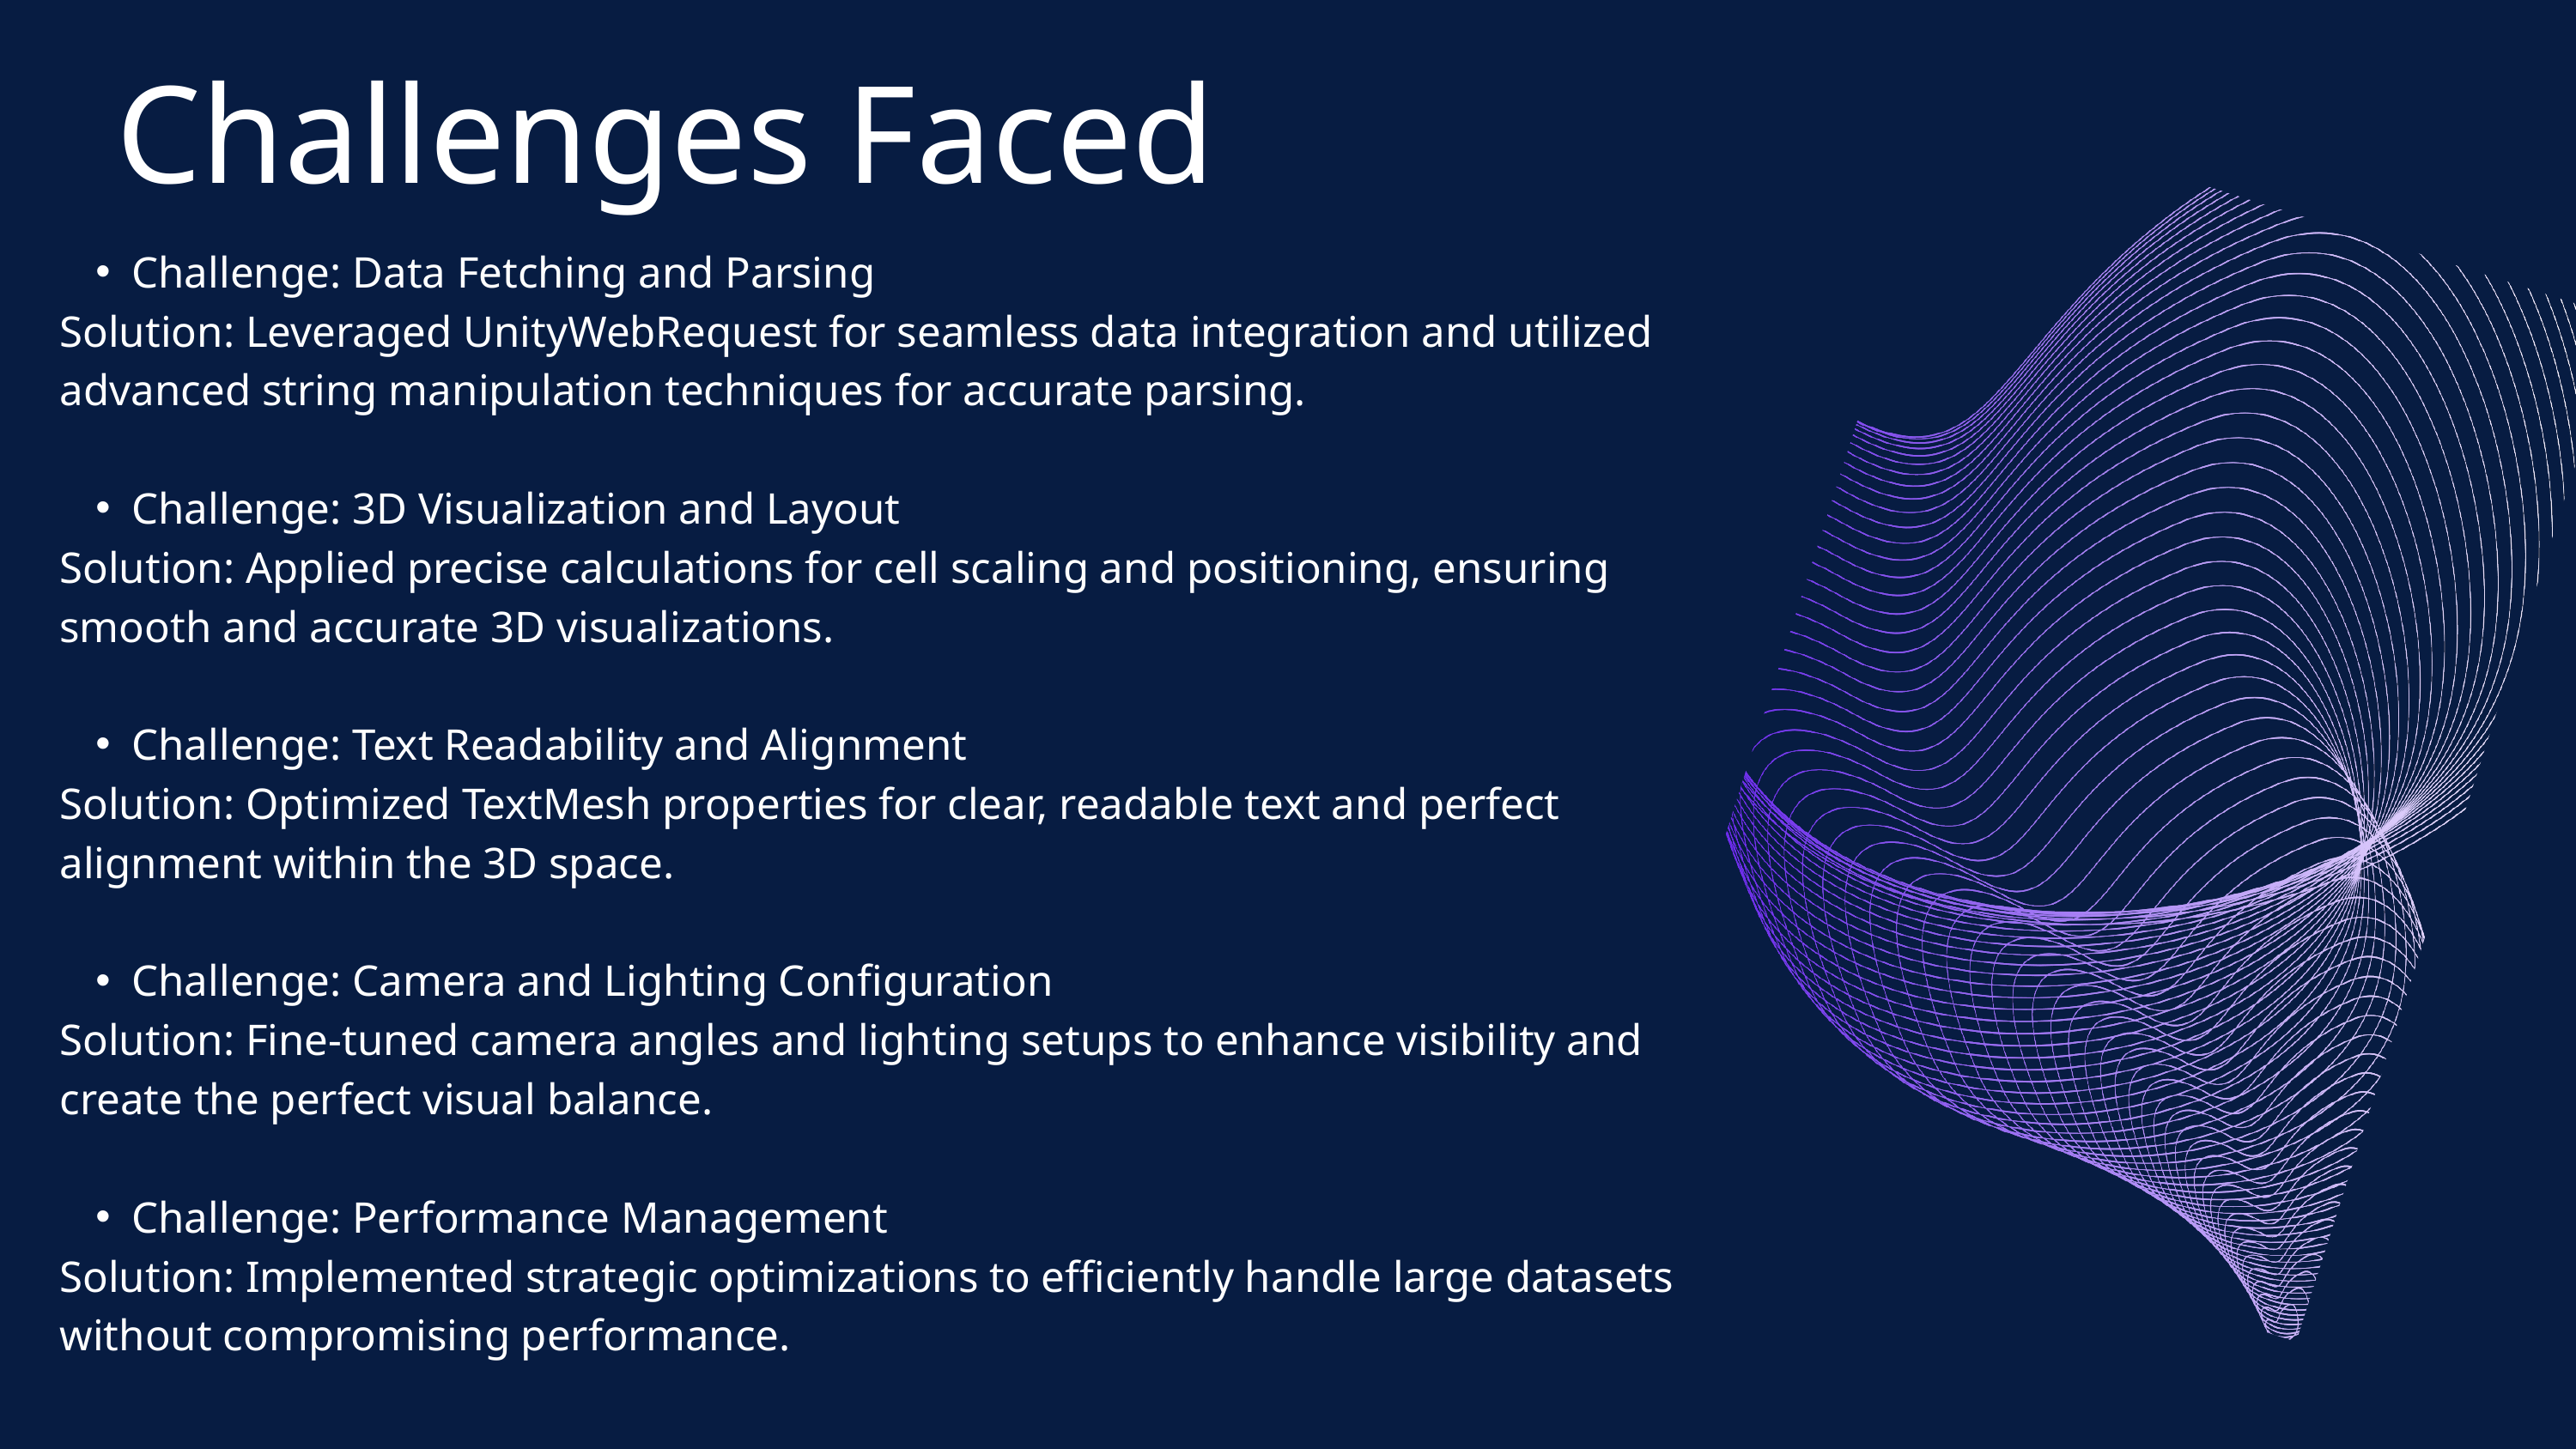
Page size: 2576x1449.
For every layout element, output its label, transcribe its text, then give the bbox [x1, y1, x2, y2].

text_box [1631, 106, 2576, 1343]
text_box Challenge: Data Fetching and Parsing Solution: Leveraged UnityWebRequest for seamless data integration and utilized advanced string manipulation techniques for accurate parsing. Challenge: 3D Visualization and Layout Solution: Applied precise calculations for cell scaling and positioning, ensuring smooth and accurate 3D visualizations. Challenge: Text Readability and Alignment Solution: Optimized TextMesh properties for clear, readable text and perfect alignment within the 3D space. Challenge: Camera and Lighting Configuration Solution: Fine-tuned camera angles and lighting setups to enhance visibility and create the perfect visual balance. Challenge: Performance Management Solution: Implemented strategic optimizations to efficiently handle large datasets without compromising performance. [59, 237, 1760, 1419]
text_box Challenges Faced [0, 21, 1612, 210]
